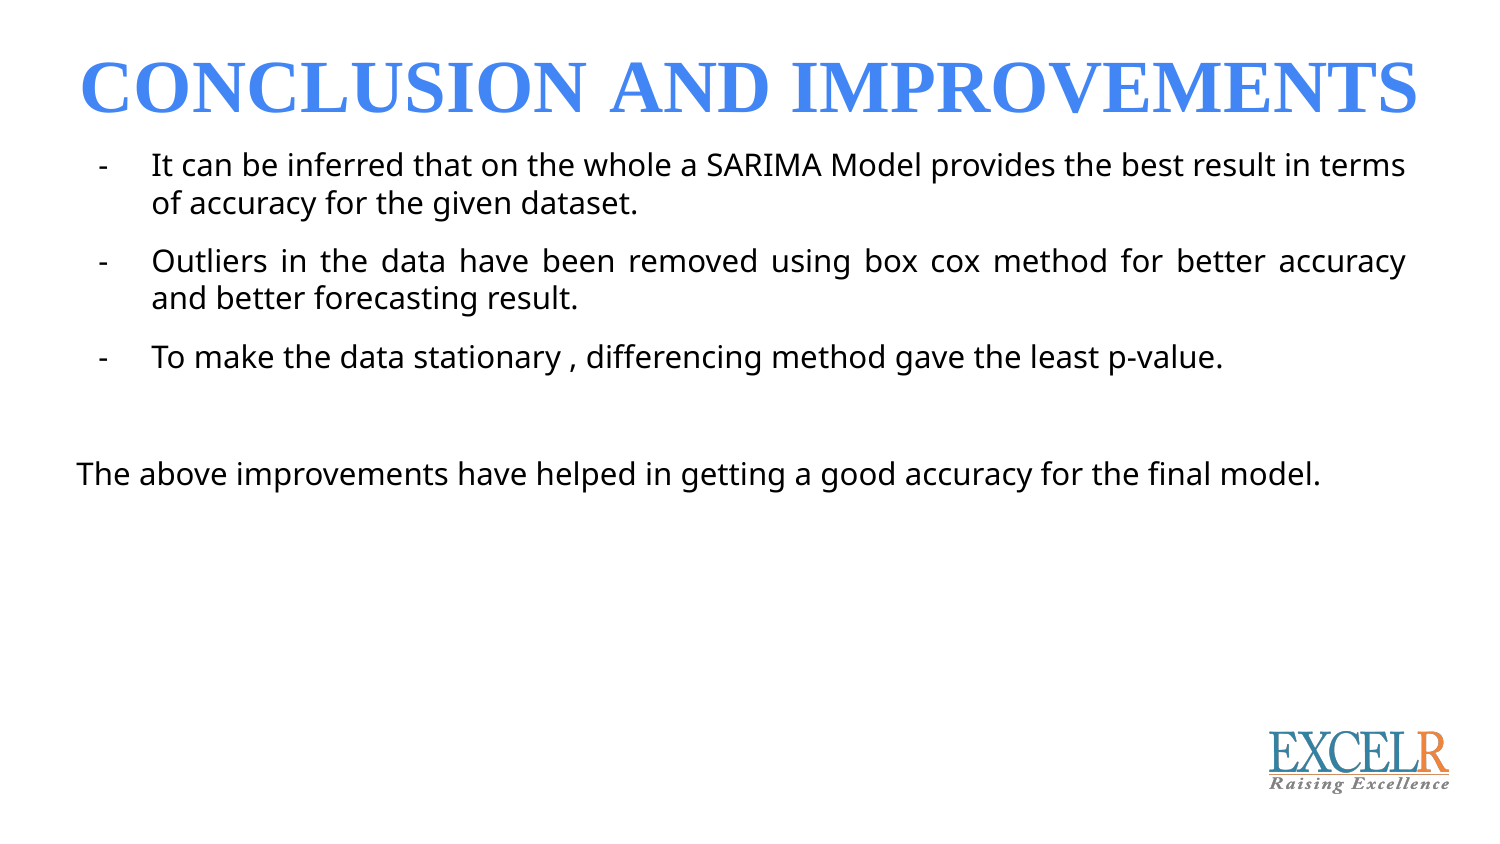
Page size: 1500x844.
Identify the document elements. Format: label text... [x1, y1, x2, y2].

picture [1269, 730, 1450, 794]
text_box It can be inferred that on the whole a SARIMA Model provides the best result in terms of accuracy for the given dataset. Outliers in the data have been removed using box cox method for better accuracy and better forecasting result. To make the data stationary , differencing method gave the least p-value. The above improvements have helped in getting a good accuracy for the final model. [61, 138, 1423, 499]
text_box CONCLUSION AND IMPROVEMENTS [22, 22, 1478, 110]
